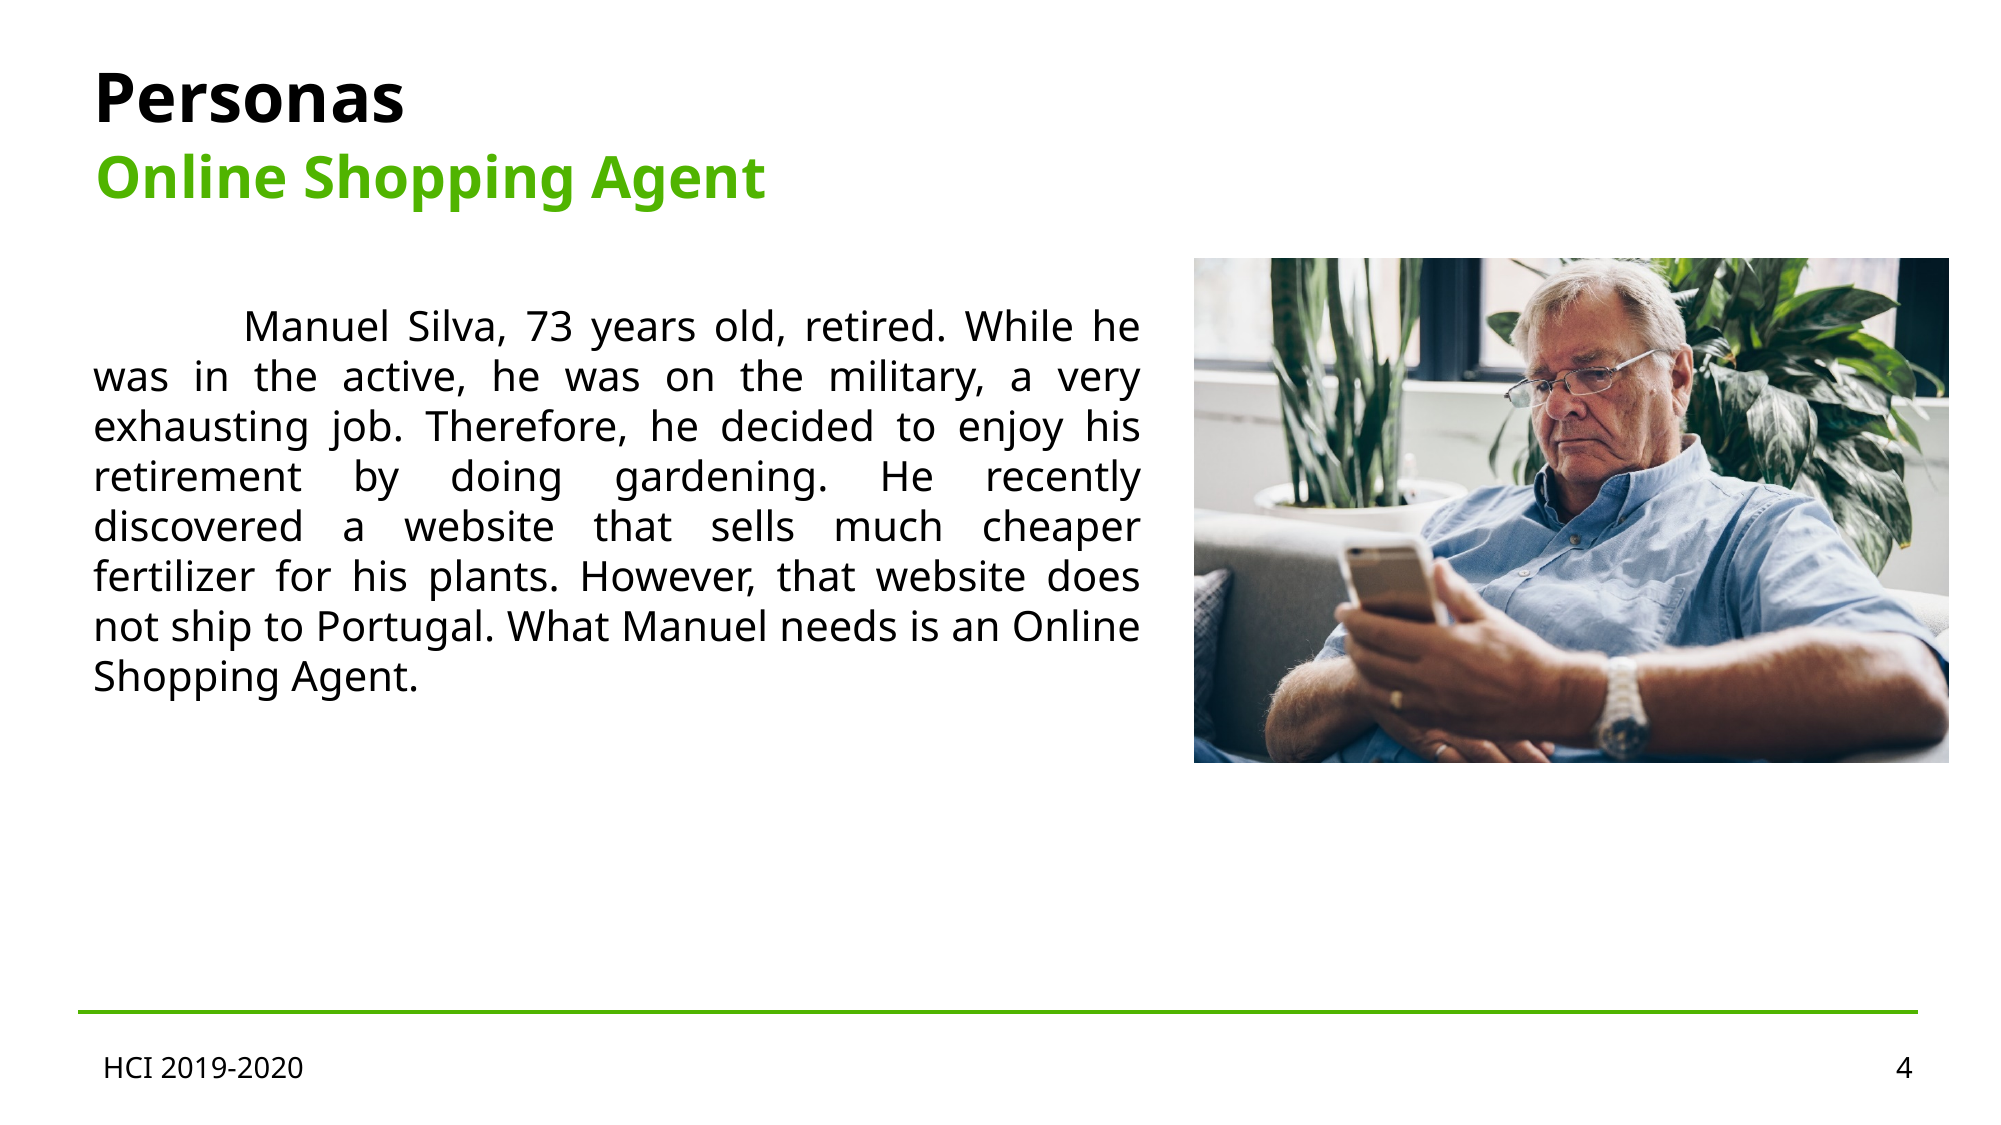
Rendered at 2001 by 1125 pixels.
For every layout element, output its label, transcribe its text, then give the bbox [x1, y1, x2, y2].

picture [1194, 258, 1949, 763]
picture [1399, 755, 1417, 763]
text_box Manuel Silva, 73 years old, retired. While he was in the active, he was on the military, a very exhausting job. Therefore, he decided to enjoy his retirement by doing gardening. He recently discovered a website that sells much cheaper fertilizer for his plants. However, that website does not ship to Portugal. What Manuel needs is an Online Shopping Agent. [78, 292, 1157, 808]
text_box Personas [78, 54, 1922, 146]
text_box Online Shopping Agent [95, 140, 1922, 281]
text_box 4 [1807, 1041, 1928, 1093]
text_box HCI 2019-2020 [88, 1041, 631, 1093]
